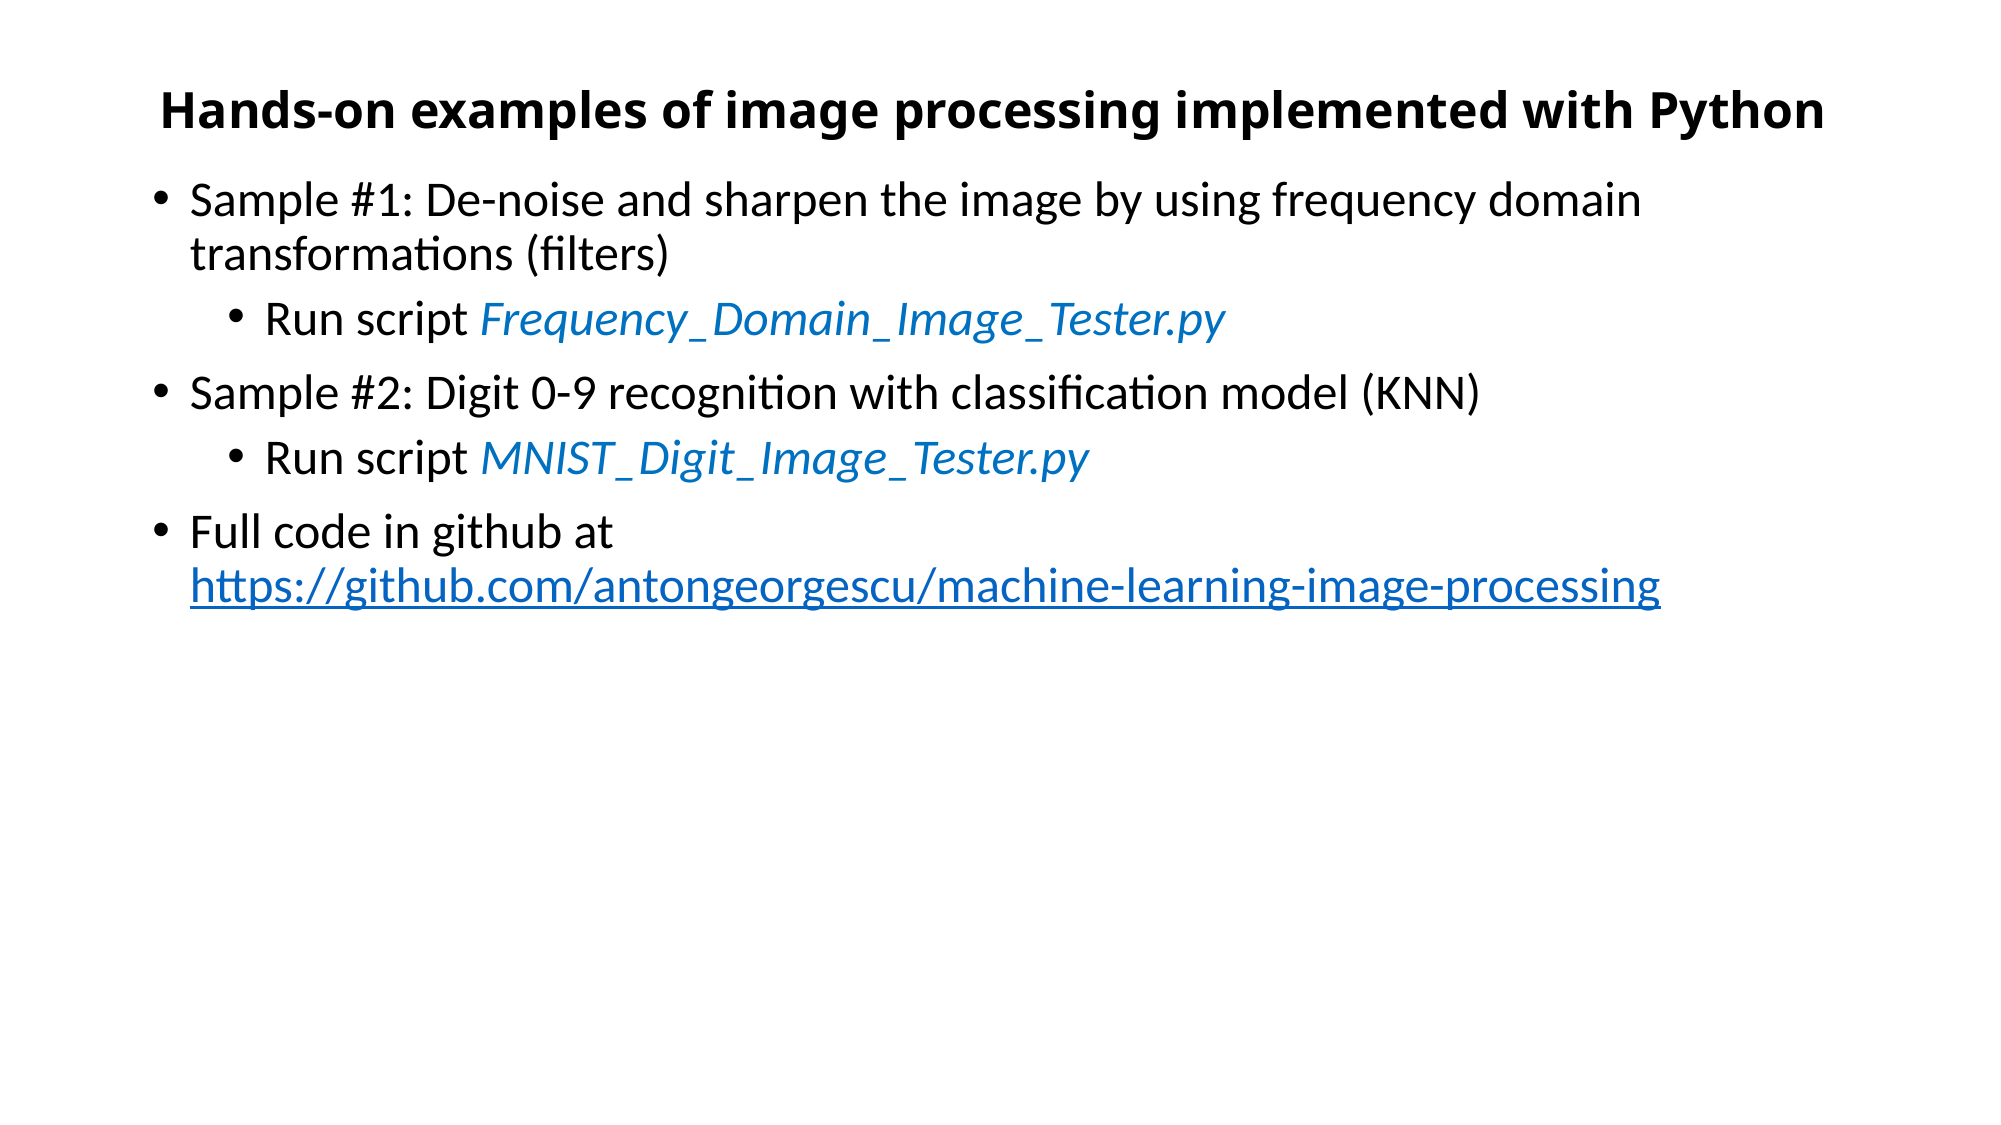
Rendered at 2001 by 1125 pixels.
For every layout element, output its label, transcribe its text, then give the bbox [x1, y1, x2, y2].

title Hands-on examples of image processing implemented with Python [137, 59, 1863, 165]
list Sample #1: De-noise and sharpen the image by using frequency domain transformations (filters) Run script Frequency_Domain_Image_Tester.py Sample #2: Digit 0-9 recognition with classification model (KNN) Run script MNIST_Digit_Image_Tester.py Full code in github at https://github.com/antongeorgescu/machine-learning-image-processing [137, 165, 1863, 1078]
